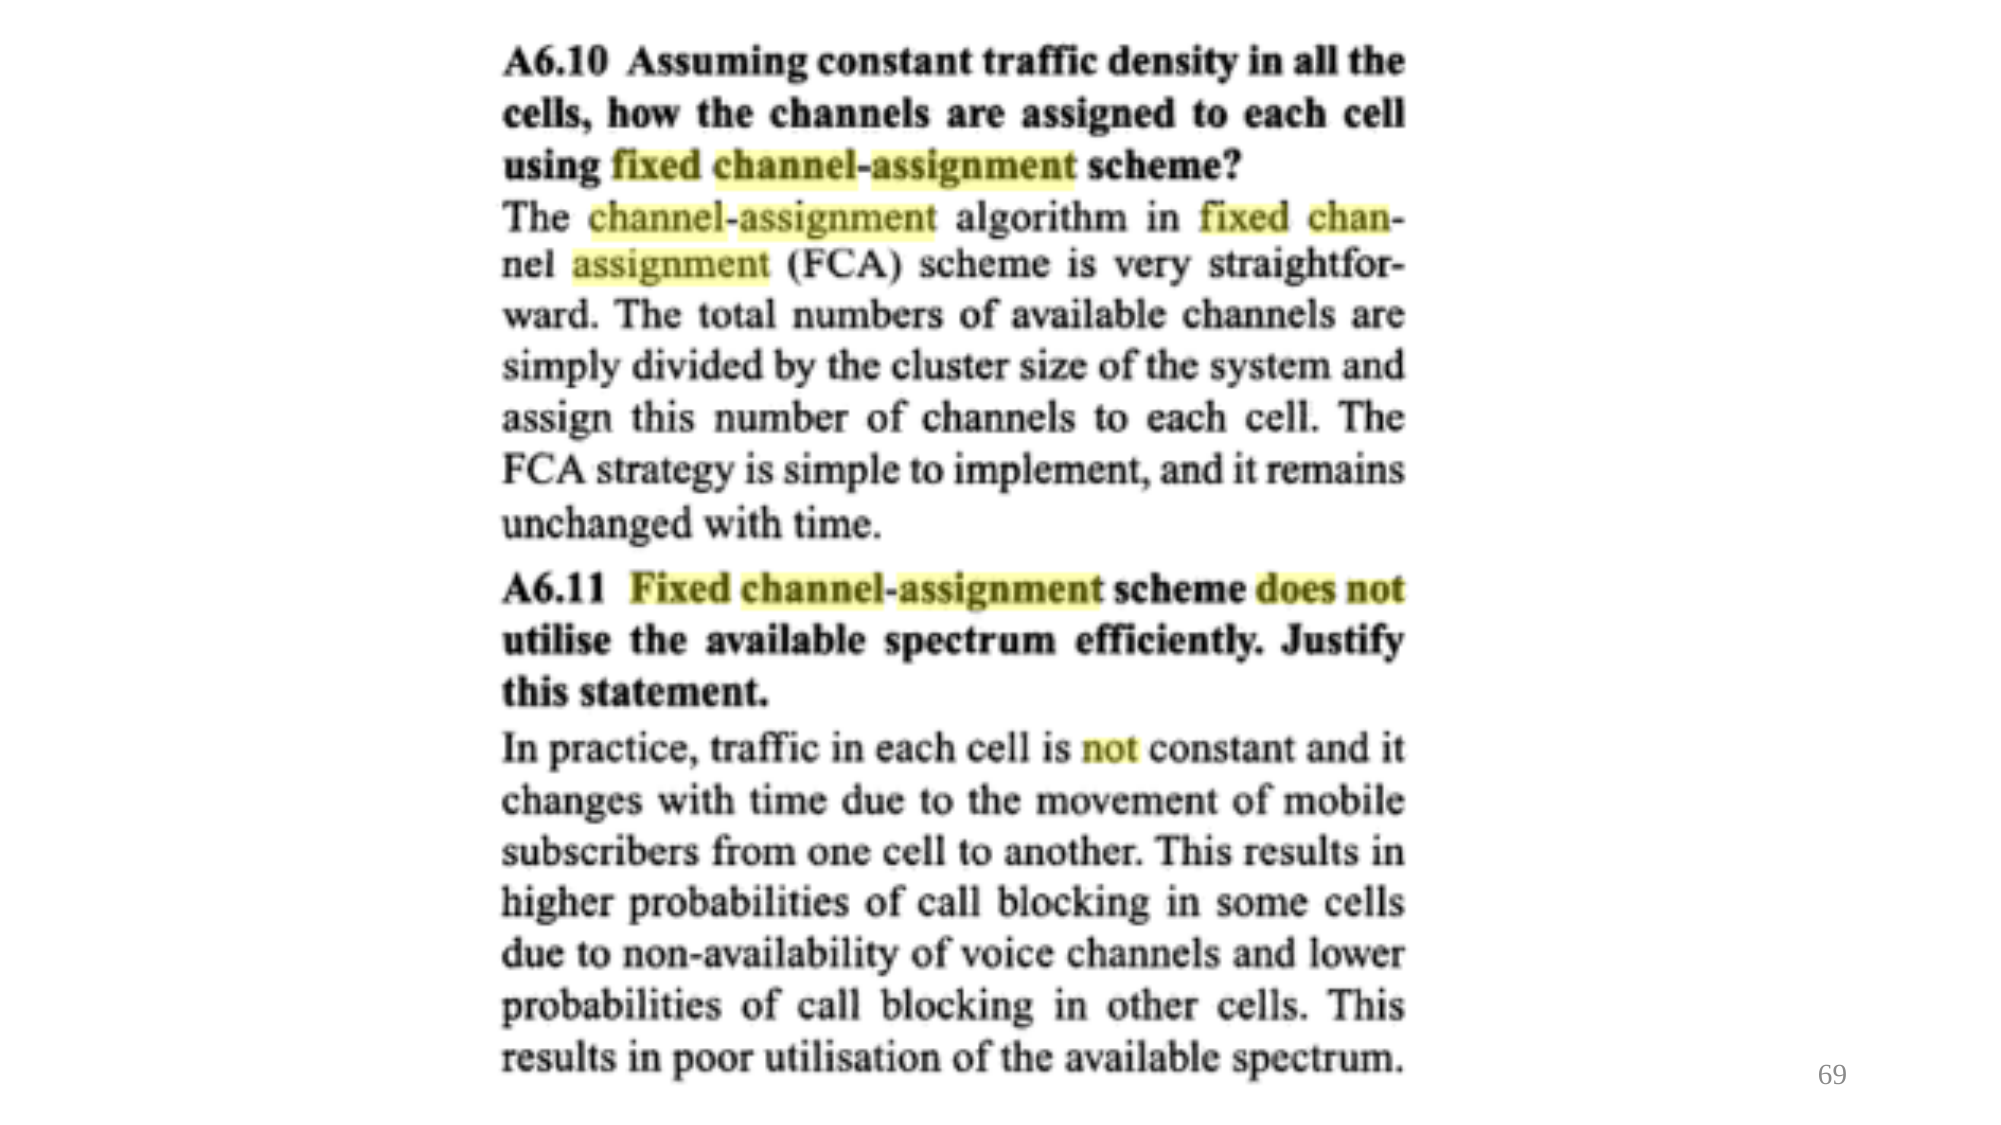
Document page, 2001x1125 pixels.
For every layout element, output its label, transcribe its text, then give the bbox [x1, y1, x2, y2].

slide_number 69 [1412, 1042, 1863, 1103]
picture [462, 30, 1438, 1098]
